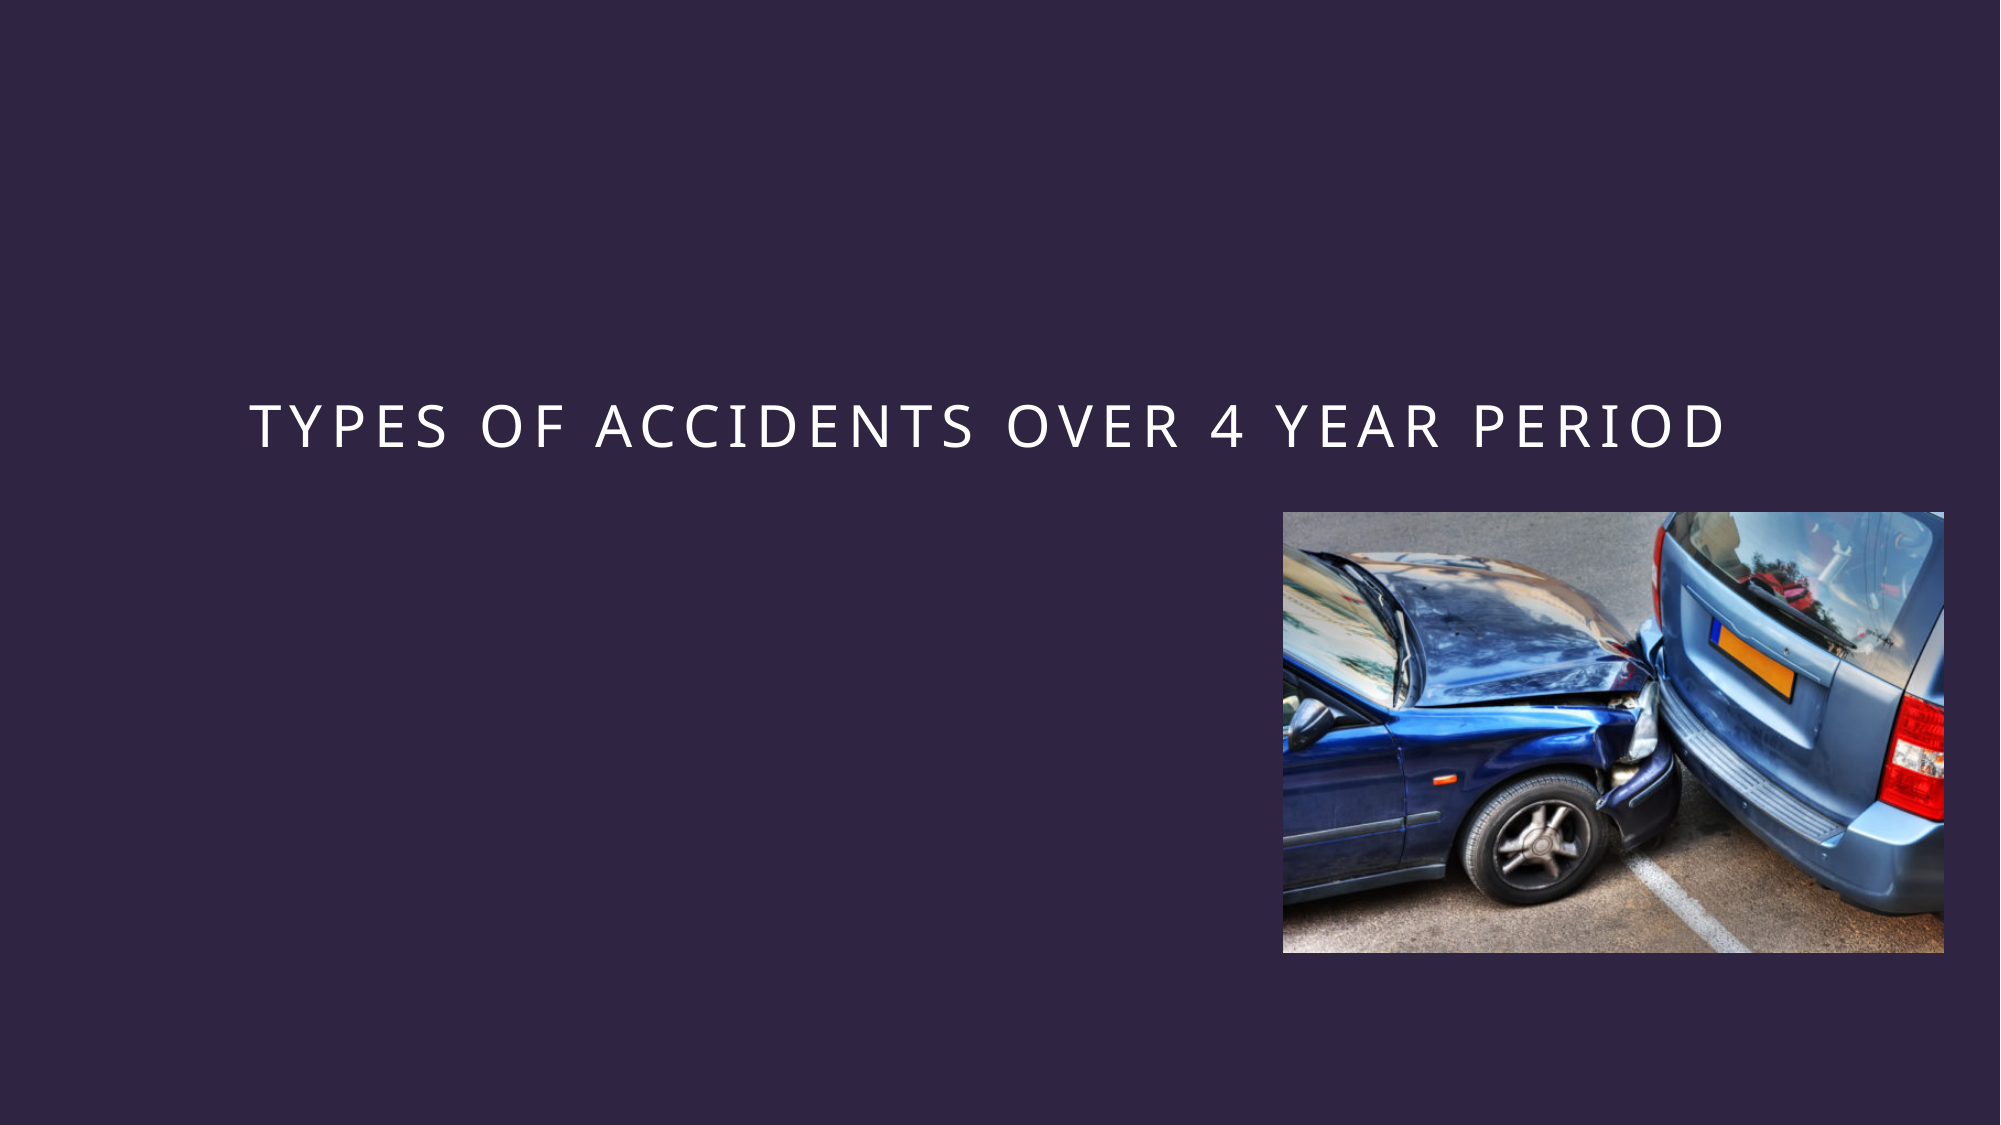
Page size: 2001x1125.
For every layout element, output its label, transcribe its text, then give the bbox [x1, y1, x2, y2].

picture [1283, 512, 1944, 953]
title TYPES OF ACCIDENTS OVER 4 YEAR PERIOD [177, 177, 1822, 672]
